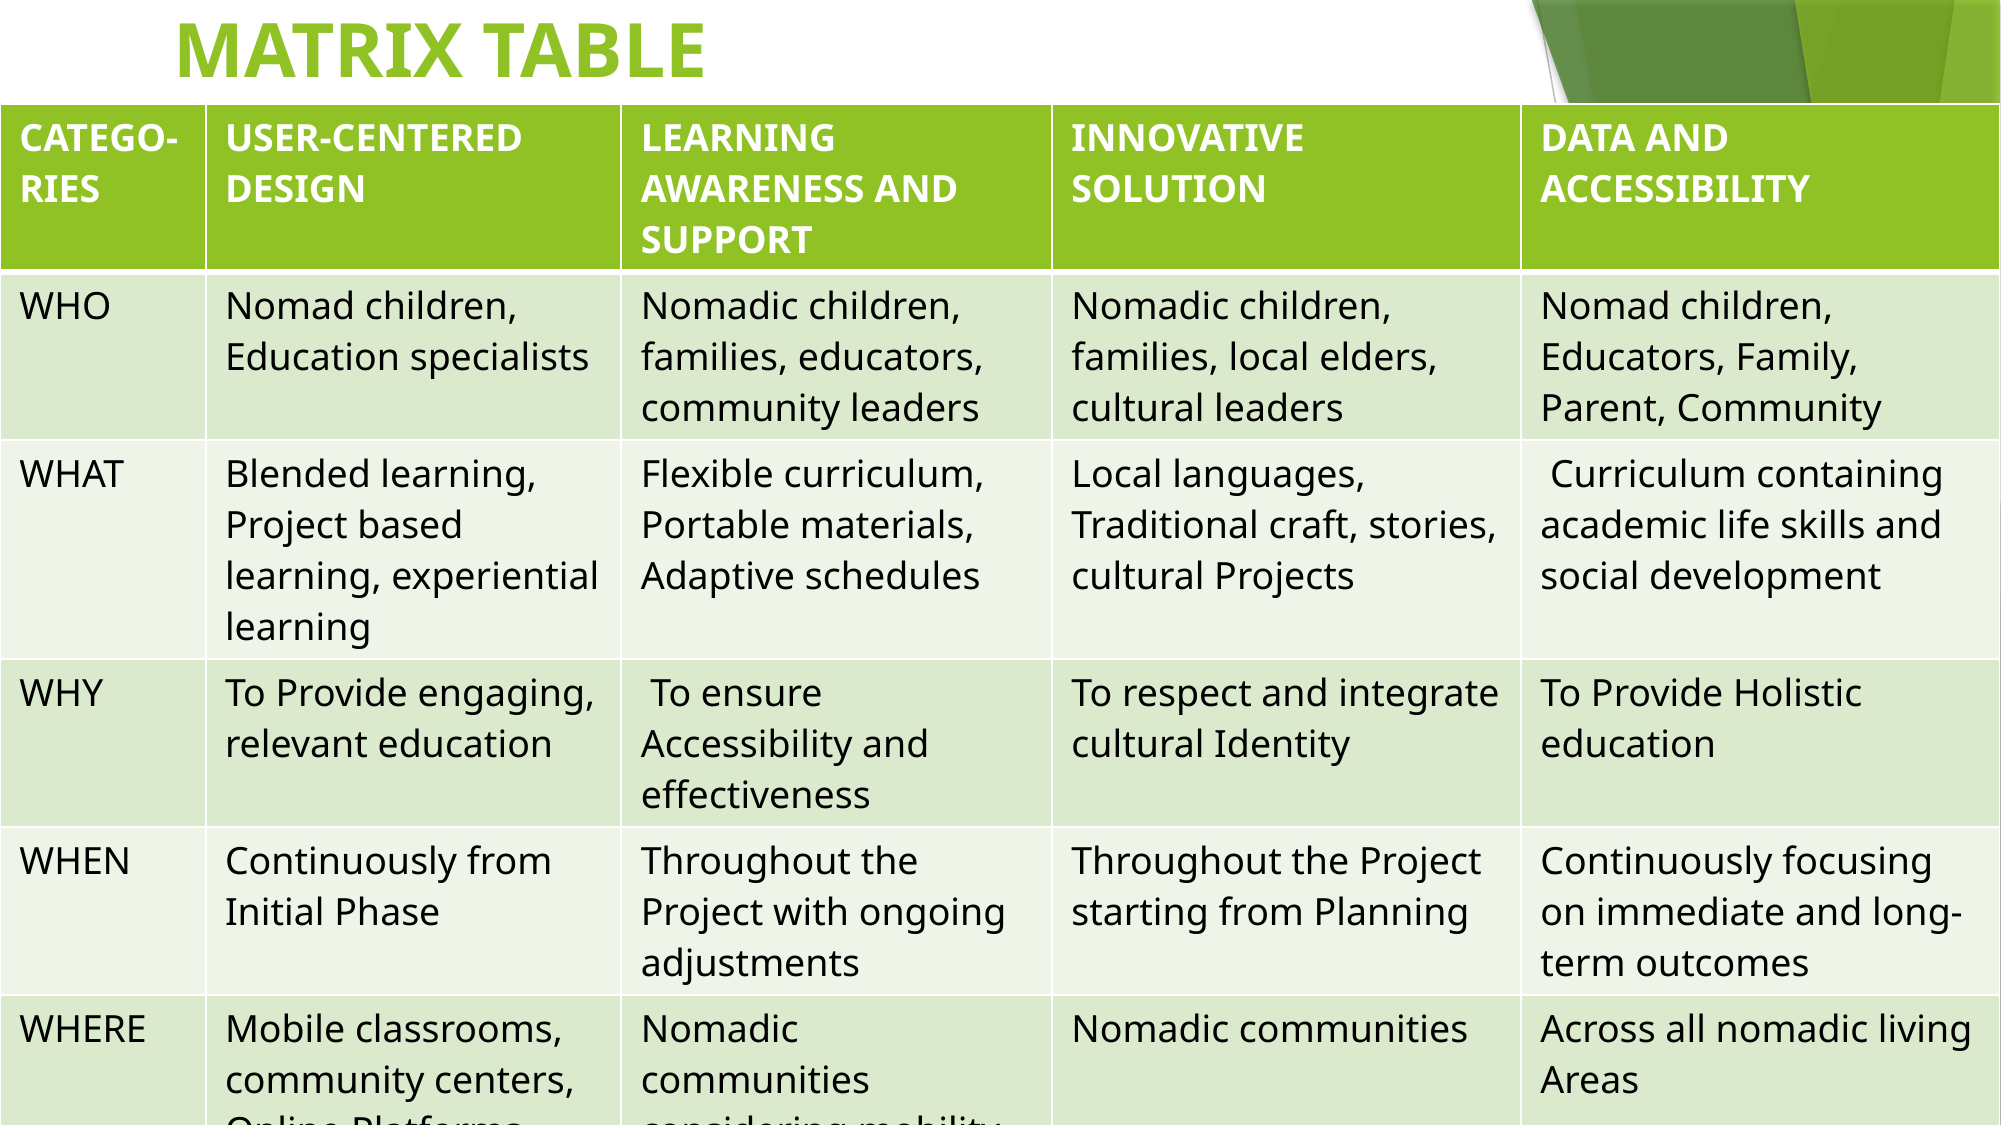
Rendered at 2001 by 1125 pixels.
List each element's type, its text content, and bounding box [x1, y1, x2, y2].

table_cell To Provide Holistic education [1522, 660, 1999, 826]
table_cell Throughout the Project starting from Planning [1053, 828, 1520, 994]
table_cell WHEN [1, 828, 205, 994]
table_cell Flexible curriculum, Portable materials, Adaptive schedules [622, 441, 1051, 658]
table_cell Throughout the Project with ongoing adjustments [622, 828, 1051, 994]
table_cell Curriculum containing academic life skills and social development [1522, 441, 1999, 658]
table_cell Nomadic communities considering mobility and Resources [622, 996, 1051, 1125]
table_cell Nomadic children, families, educators, community leaders [622, 275, 1051, 439]
table_header USER-CENTERED DESIGN [207, 105, 620, 269]
table_cell To Provide engaging, relevant education [207, 660, 620, 826]
table_cell Mobile classrooms, community centers, Online Platforms [207, 996, 620, 1125]
table_cell Continuously focusing on immediate and long-term outcomes [1522, 828, 1999, 994]
table_cell Continuously from Initial Phase [207, 828, 620, 994]
table_cell Nomadic children, families, local elders, cultural leaders [1053, 275, 1520, 439]
table_cell WHERE [1, 996, 205, 1125]
table_header DATA AND ACCESSIBILITY [1522, 105, 1999, 269]
table_cell Nomadic communities [1053, 996, 1520, 1125]
table_header CATEGO-RIES [1, 105, 205, 269]
table_cell WHO [1, 275, 205, 439]
table_header INNOVATIVE SOLUTION [1053, 105, 1520, 269]
table_cell To ensure Accessibility and effectiveness [622, 660, 1051, 826]
table_header LEARNING AWARENESS AND SUPPORT [622, 105, 1051, 269]
table_cell WHAT [1, 441, 205, 658]
table_cell Local languages, Traditional craft, stories, cultural Projects [1053, 441, 1520, 658]
title MATRIX TABLE [159, 0, 1838, 103]
table_cell Nomad children, Education specialists [207, 275, 620, 439]
table_cell WHY [1, 660, 205, 826]
table_cell Across all nomadic living Areas [1522, 996, 1999, 1125]
table_cell Nomad children, Educators, Family, Parent, Community [1522, 275, 1999, 439]
table_cell To respect and integrate cultural Identity [1053, 660, 1520, 826]
table_cell Blended learning, Project based learning, experiential learning [207, 441, 620, 658]
